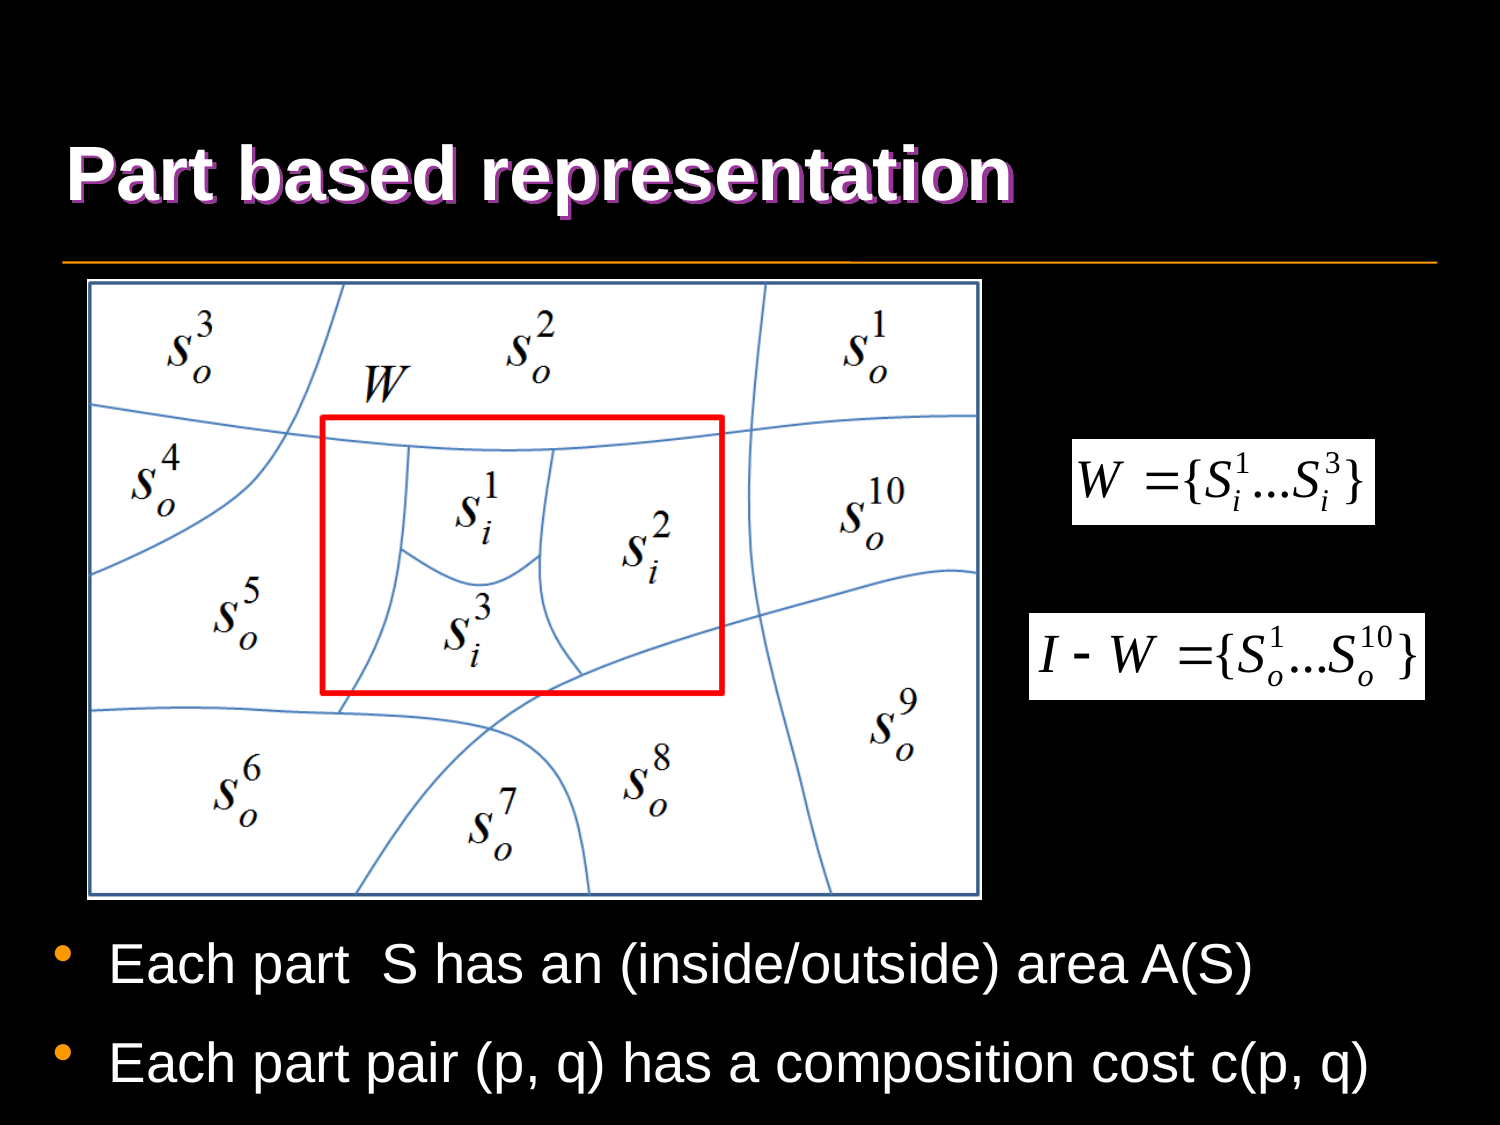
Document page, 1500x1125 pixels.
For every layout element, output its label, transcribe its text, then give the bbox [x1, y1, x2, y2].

title Part based representation [50, 69, 1450, 270]
picture [87, 279, 982, 901]
list Each part S has an (inside/outside) area A(S) Each part pair (p, q) has a composition cost c(p, q) [37, 912, 1418, 1100]
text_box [1028, 612, 1426, 701]
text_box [1071, 438, 1376, 526]
